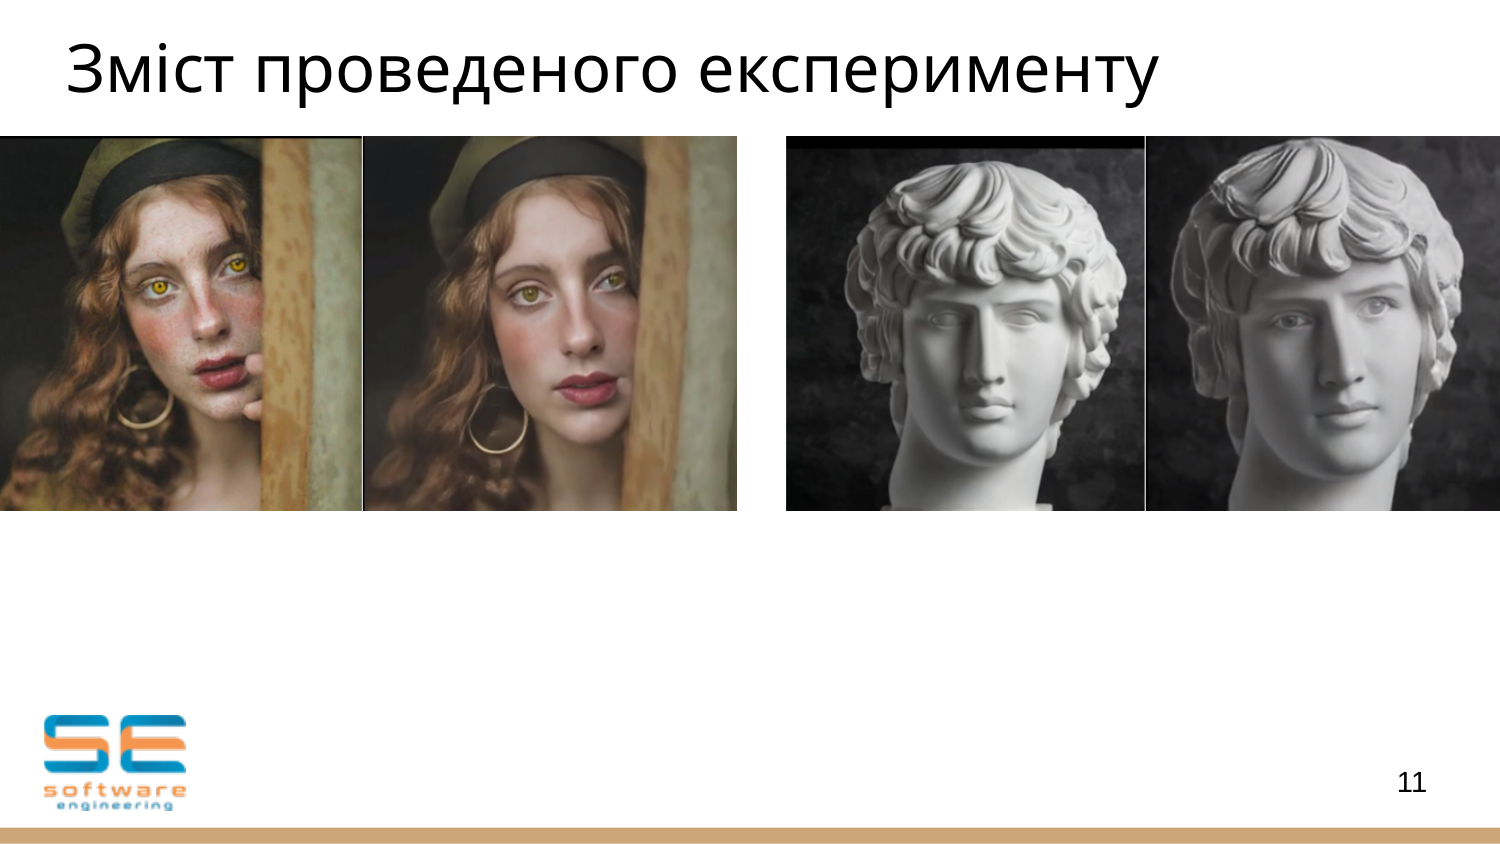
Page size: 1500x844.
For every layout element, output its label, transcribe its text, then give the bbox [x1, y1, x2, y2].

text_box 11 [1382, 755, 1500, 806]
title Зміст проведеного експерименту [51, 0, 1449, 122]
picture [0, 136, 738, 511]
picture [784, 136, 1500, 511]
picture [43, 714, 186, 811]
